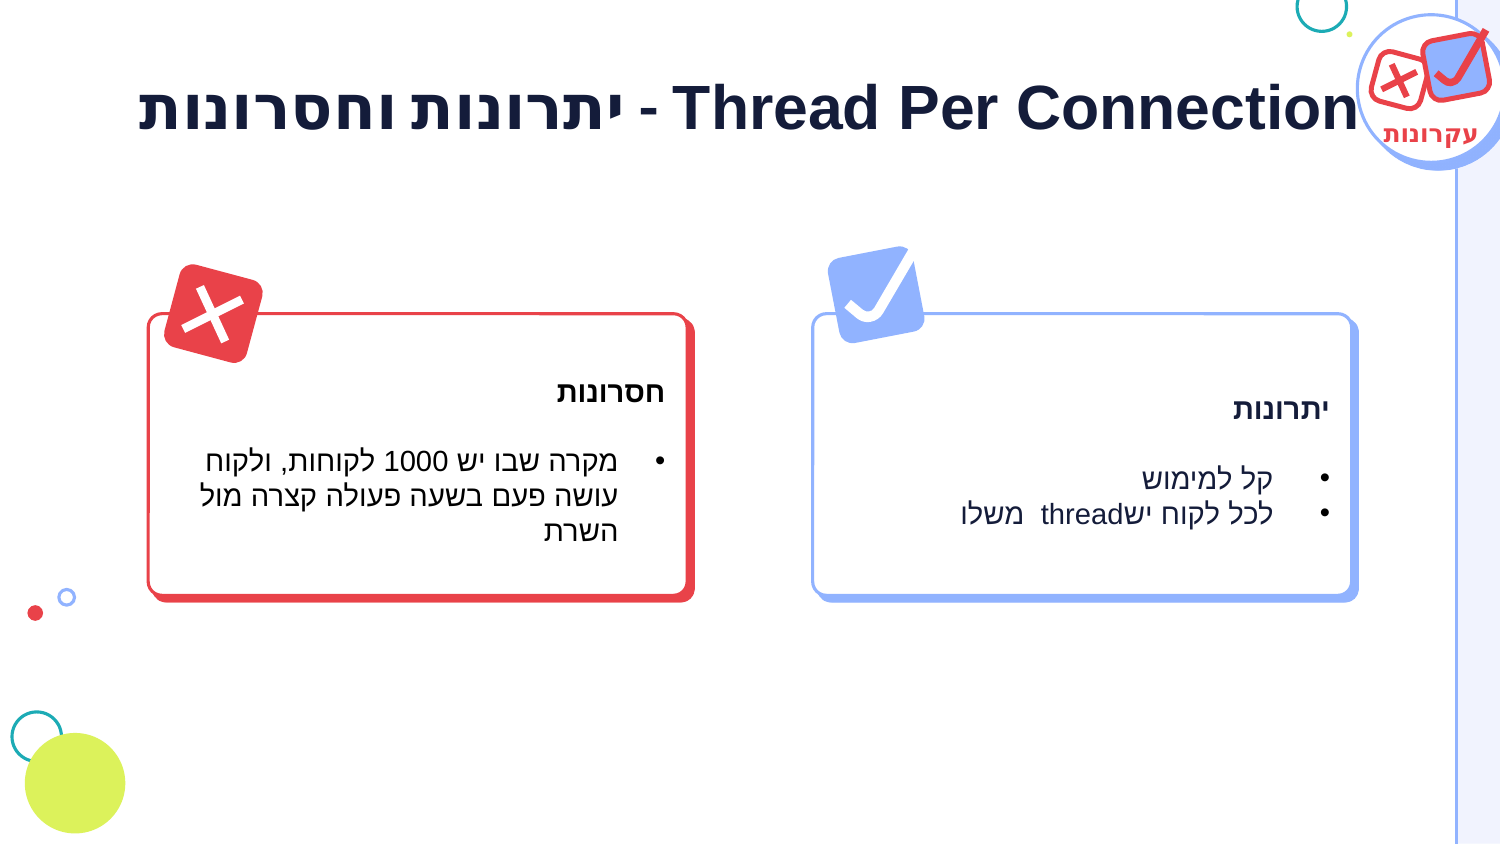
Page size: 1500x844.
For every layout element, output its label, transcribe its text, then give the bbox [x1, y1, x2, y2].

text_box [163, 264, 263, 364]
text_box יתרונות קל למימוש לכל לקוח ישthread משלו [812, 313, 1352, 596]
title עקרונות [1372, 115, 1491, 147]
title Thread Per Connection - יתרונות וחסרונות [88, 66, 1412, 176]
text_box חסרונות מקרה שבו יש 1000 לקוחות, ולקוח עושה פעם בשעה פעולה קצרה מול השרת [148, 313, 688, 596]
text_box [1370, 28, 1490, 110]
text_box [827, 239, 925, 344]
